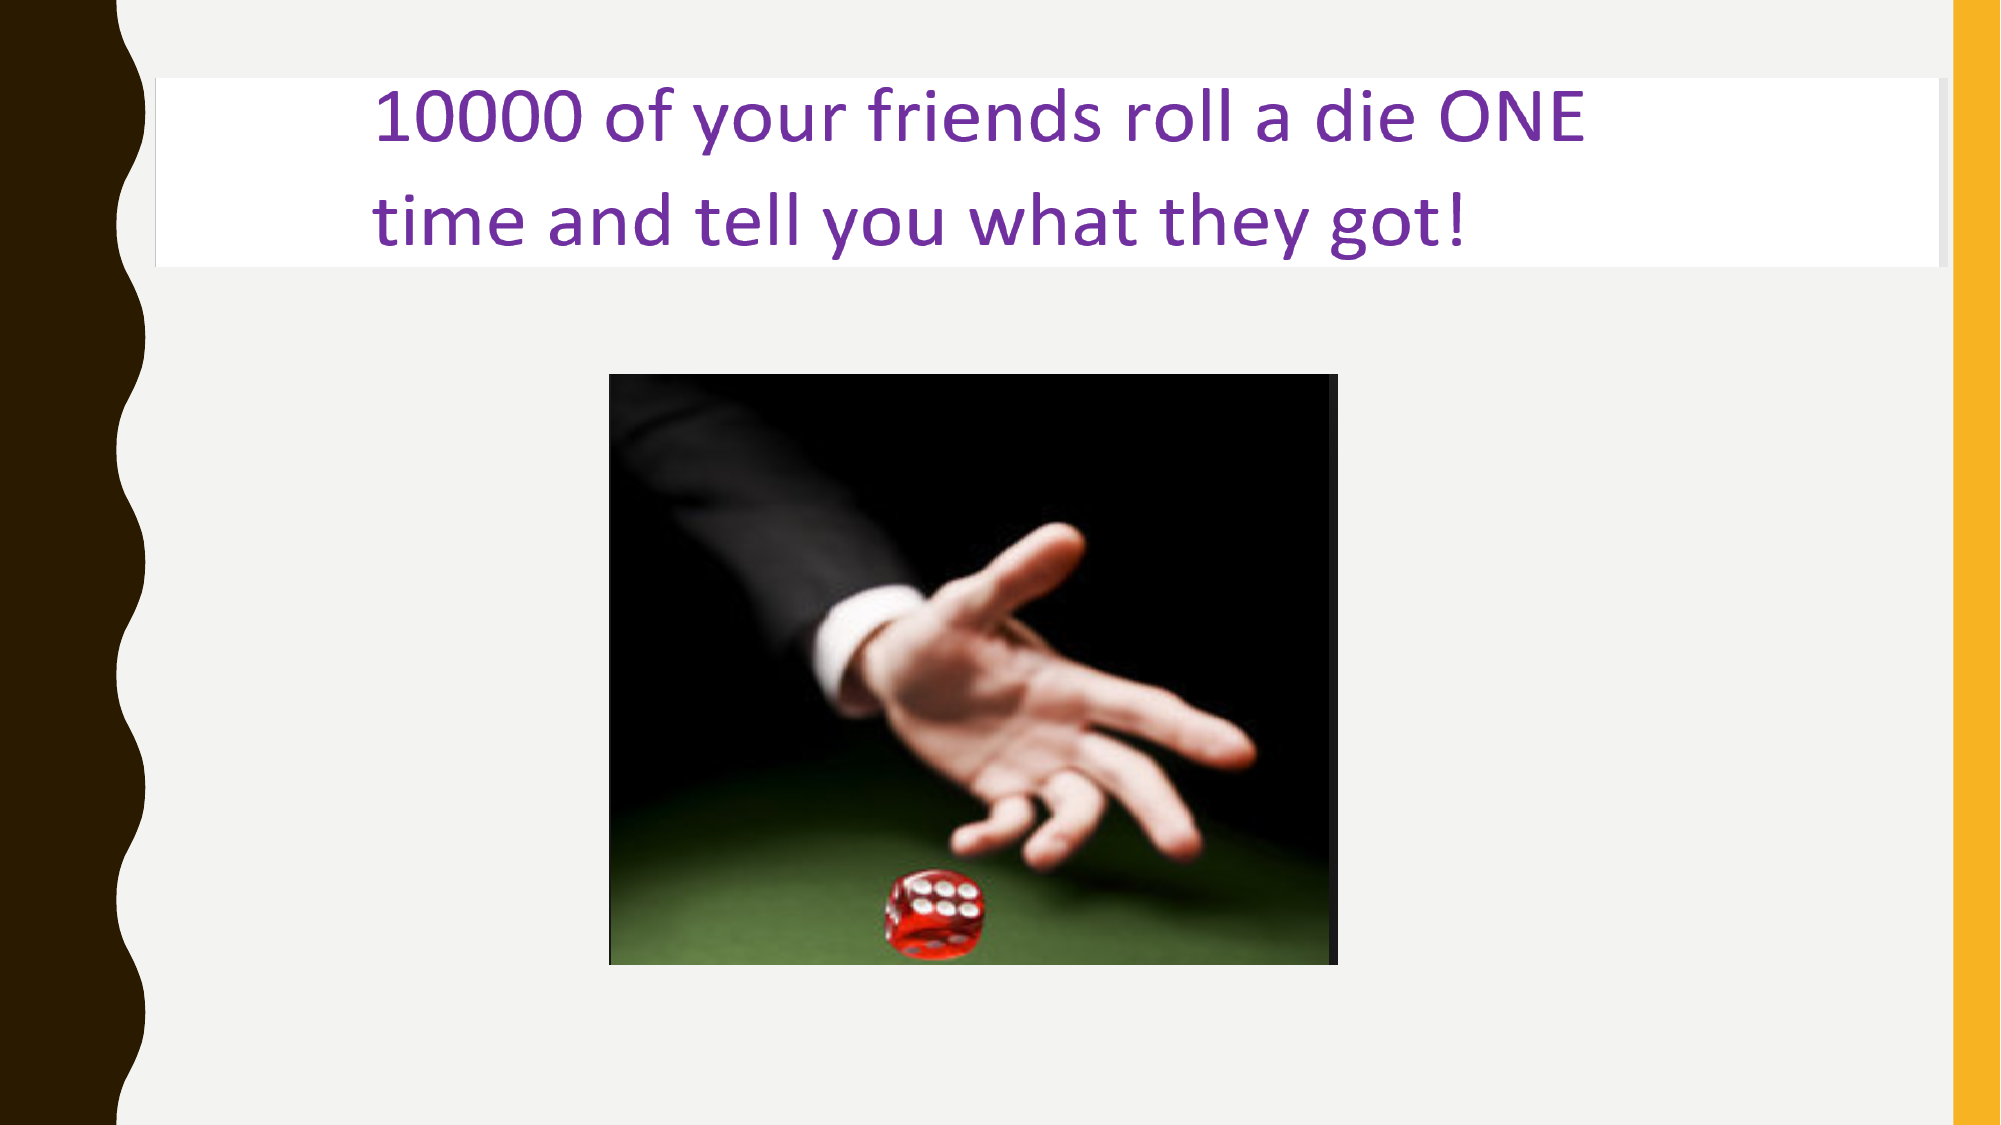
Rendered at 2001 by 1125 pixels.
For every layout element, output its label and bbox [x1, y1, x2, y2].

list [609, 374, 1338, 965]
picture [155, 78, 1948, 267]
